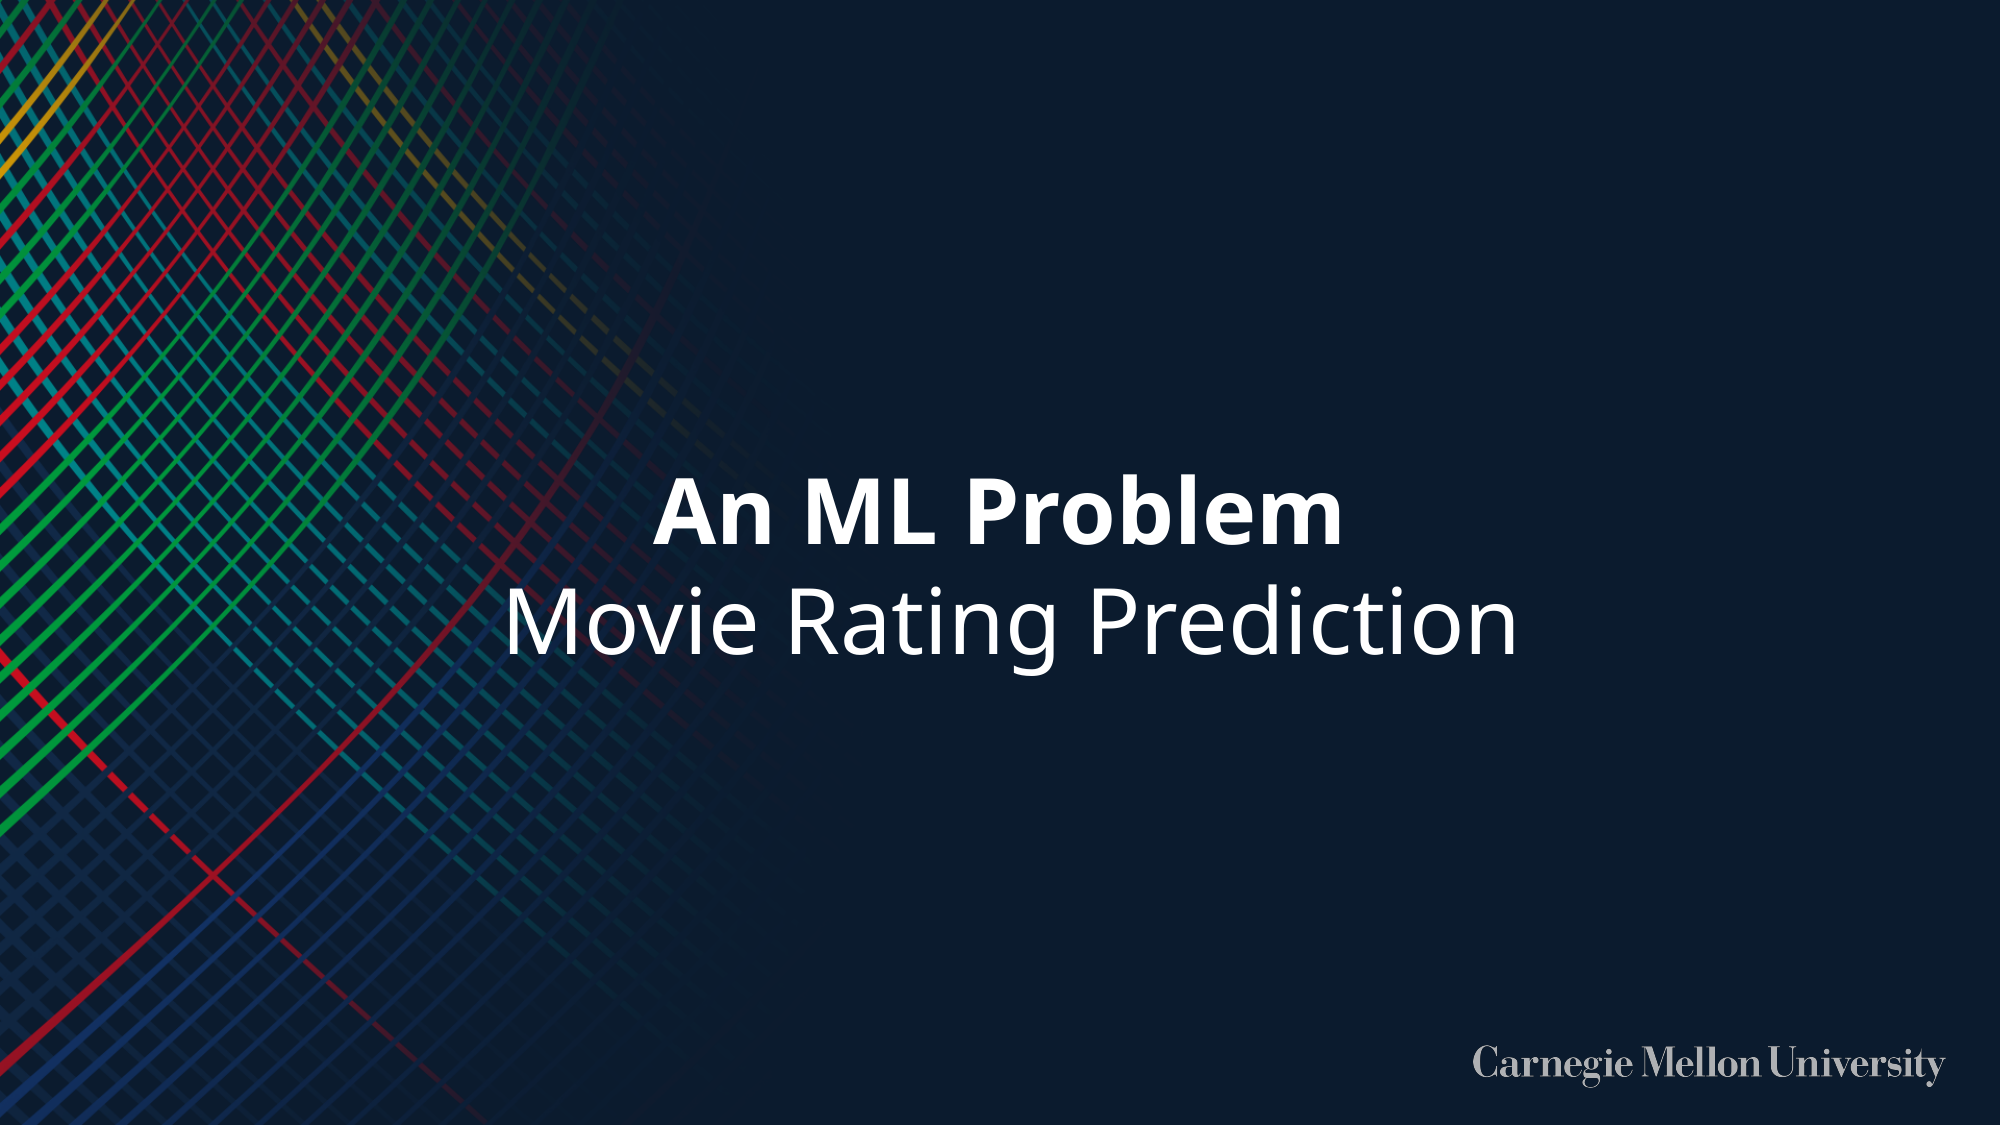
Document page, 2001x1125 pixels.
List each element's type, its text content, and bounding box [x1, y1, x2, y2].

picture [0, 0, 2000, 1125]
list An ML Problem Movie Rating Prediction [376, 398, 1624, 727]
